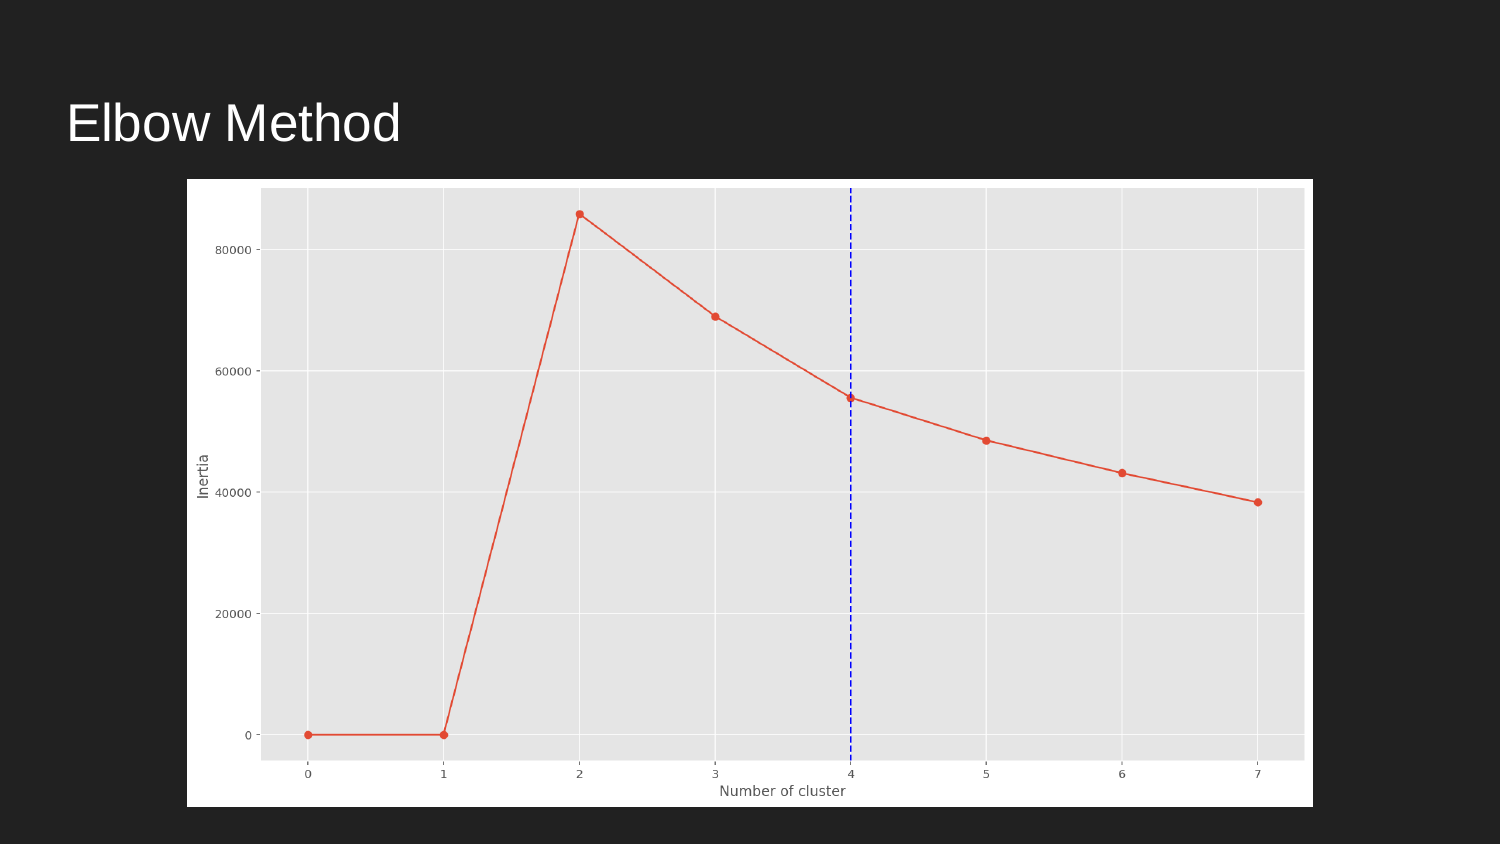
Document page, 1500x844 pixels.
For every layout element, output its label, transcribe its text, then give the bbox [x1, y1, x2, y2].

picture [187, 179, 1313, 807]
title Elbow Method [51, 72, 1449, 167]
